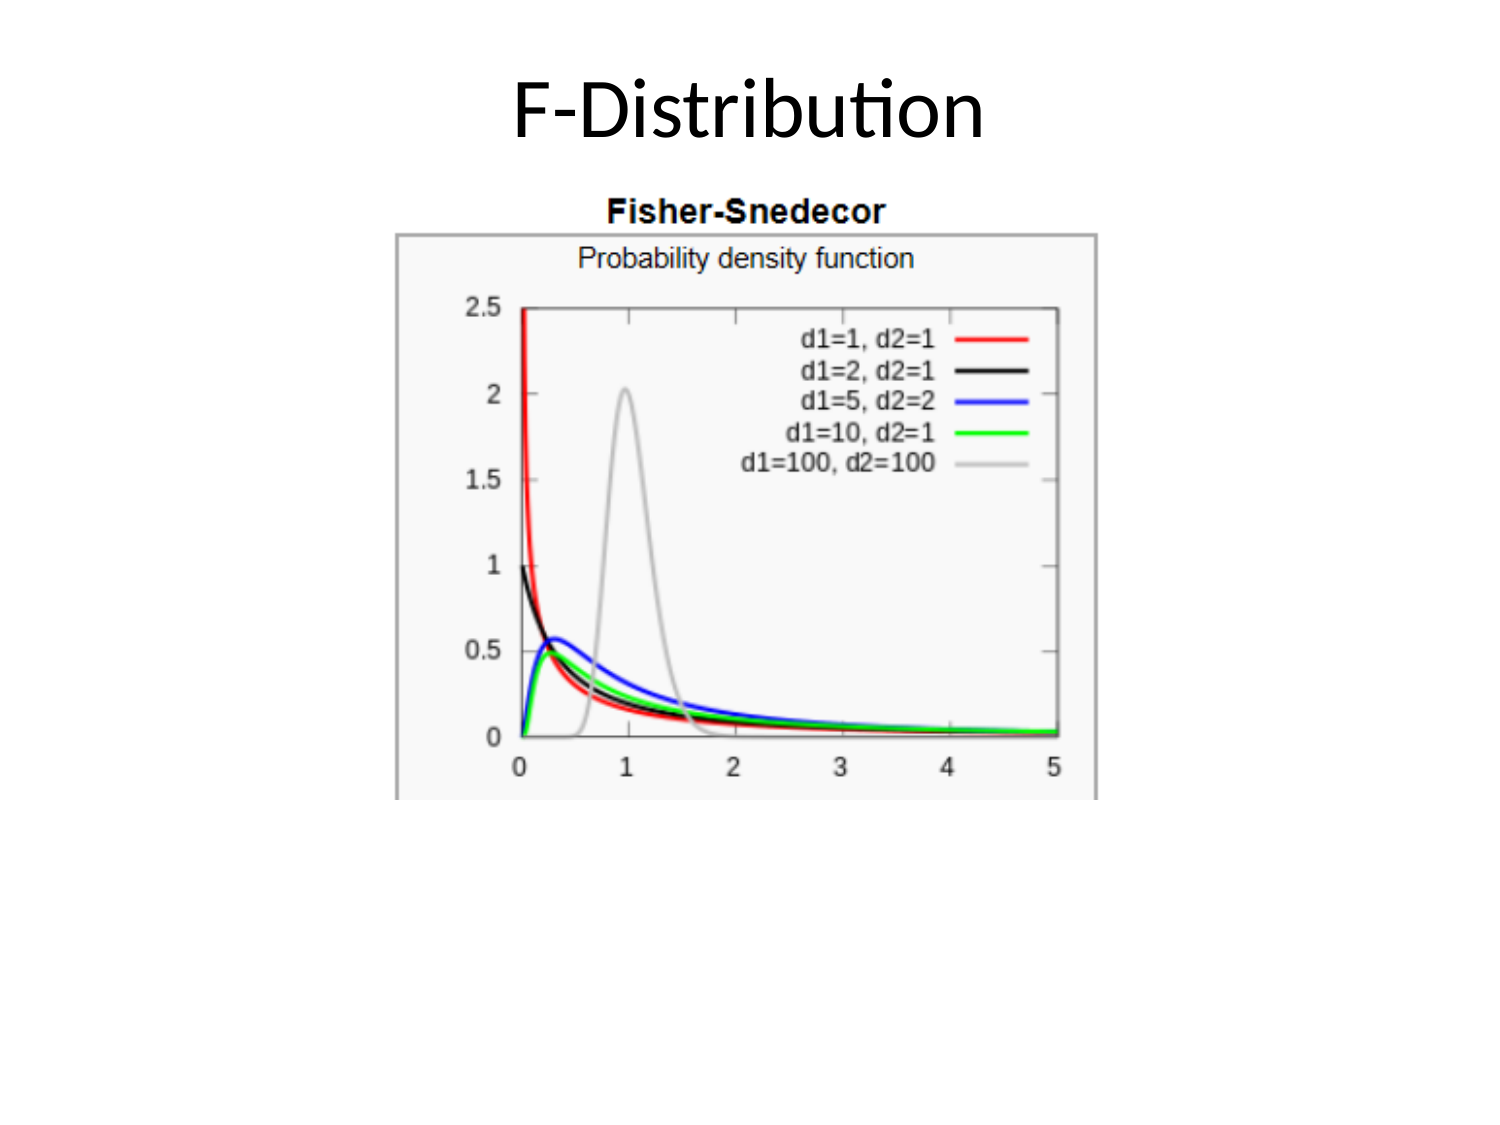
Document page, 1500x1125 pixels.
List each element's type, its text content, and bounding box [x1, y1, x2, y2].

picture [380, 187, 1110, 801]
title F-Distribution [75, 45, 1425, 163]
